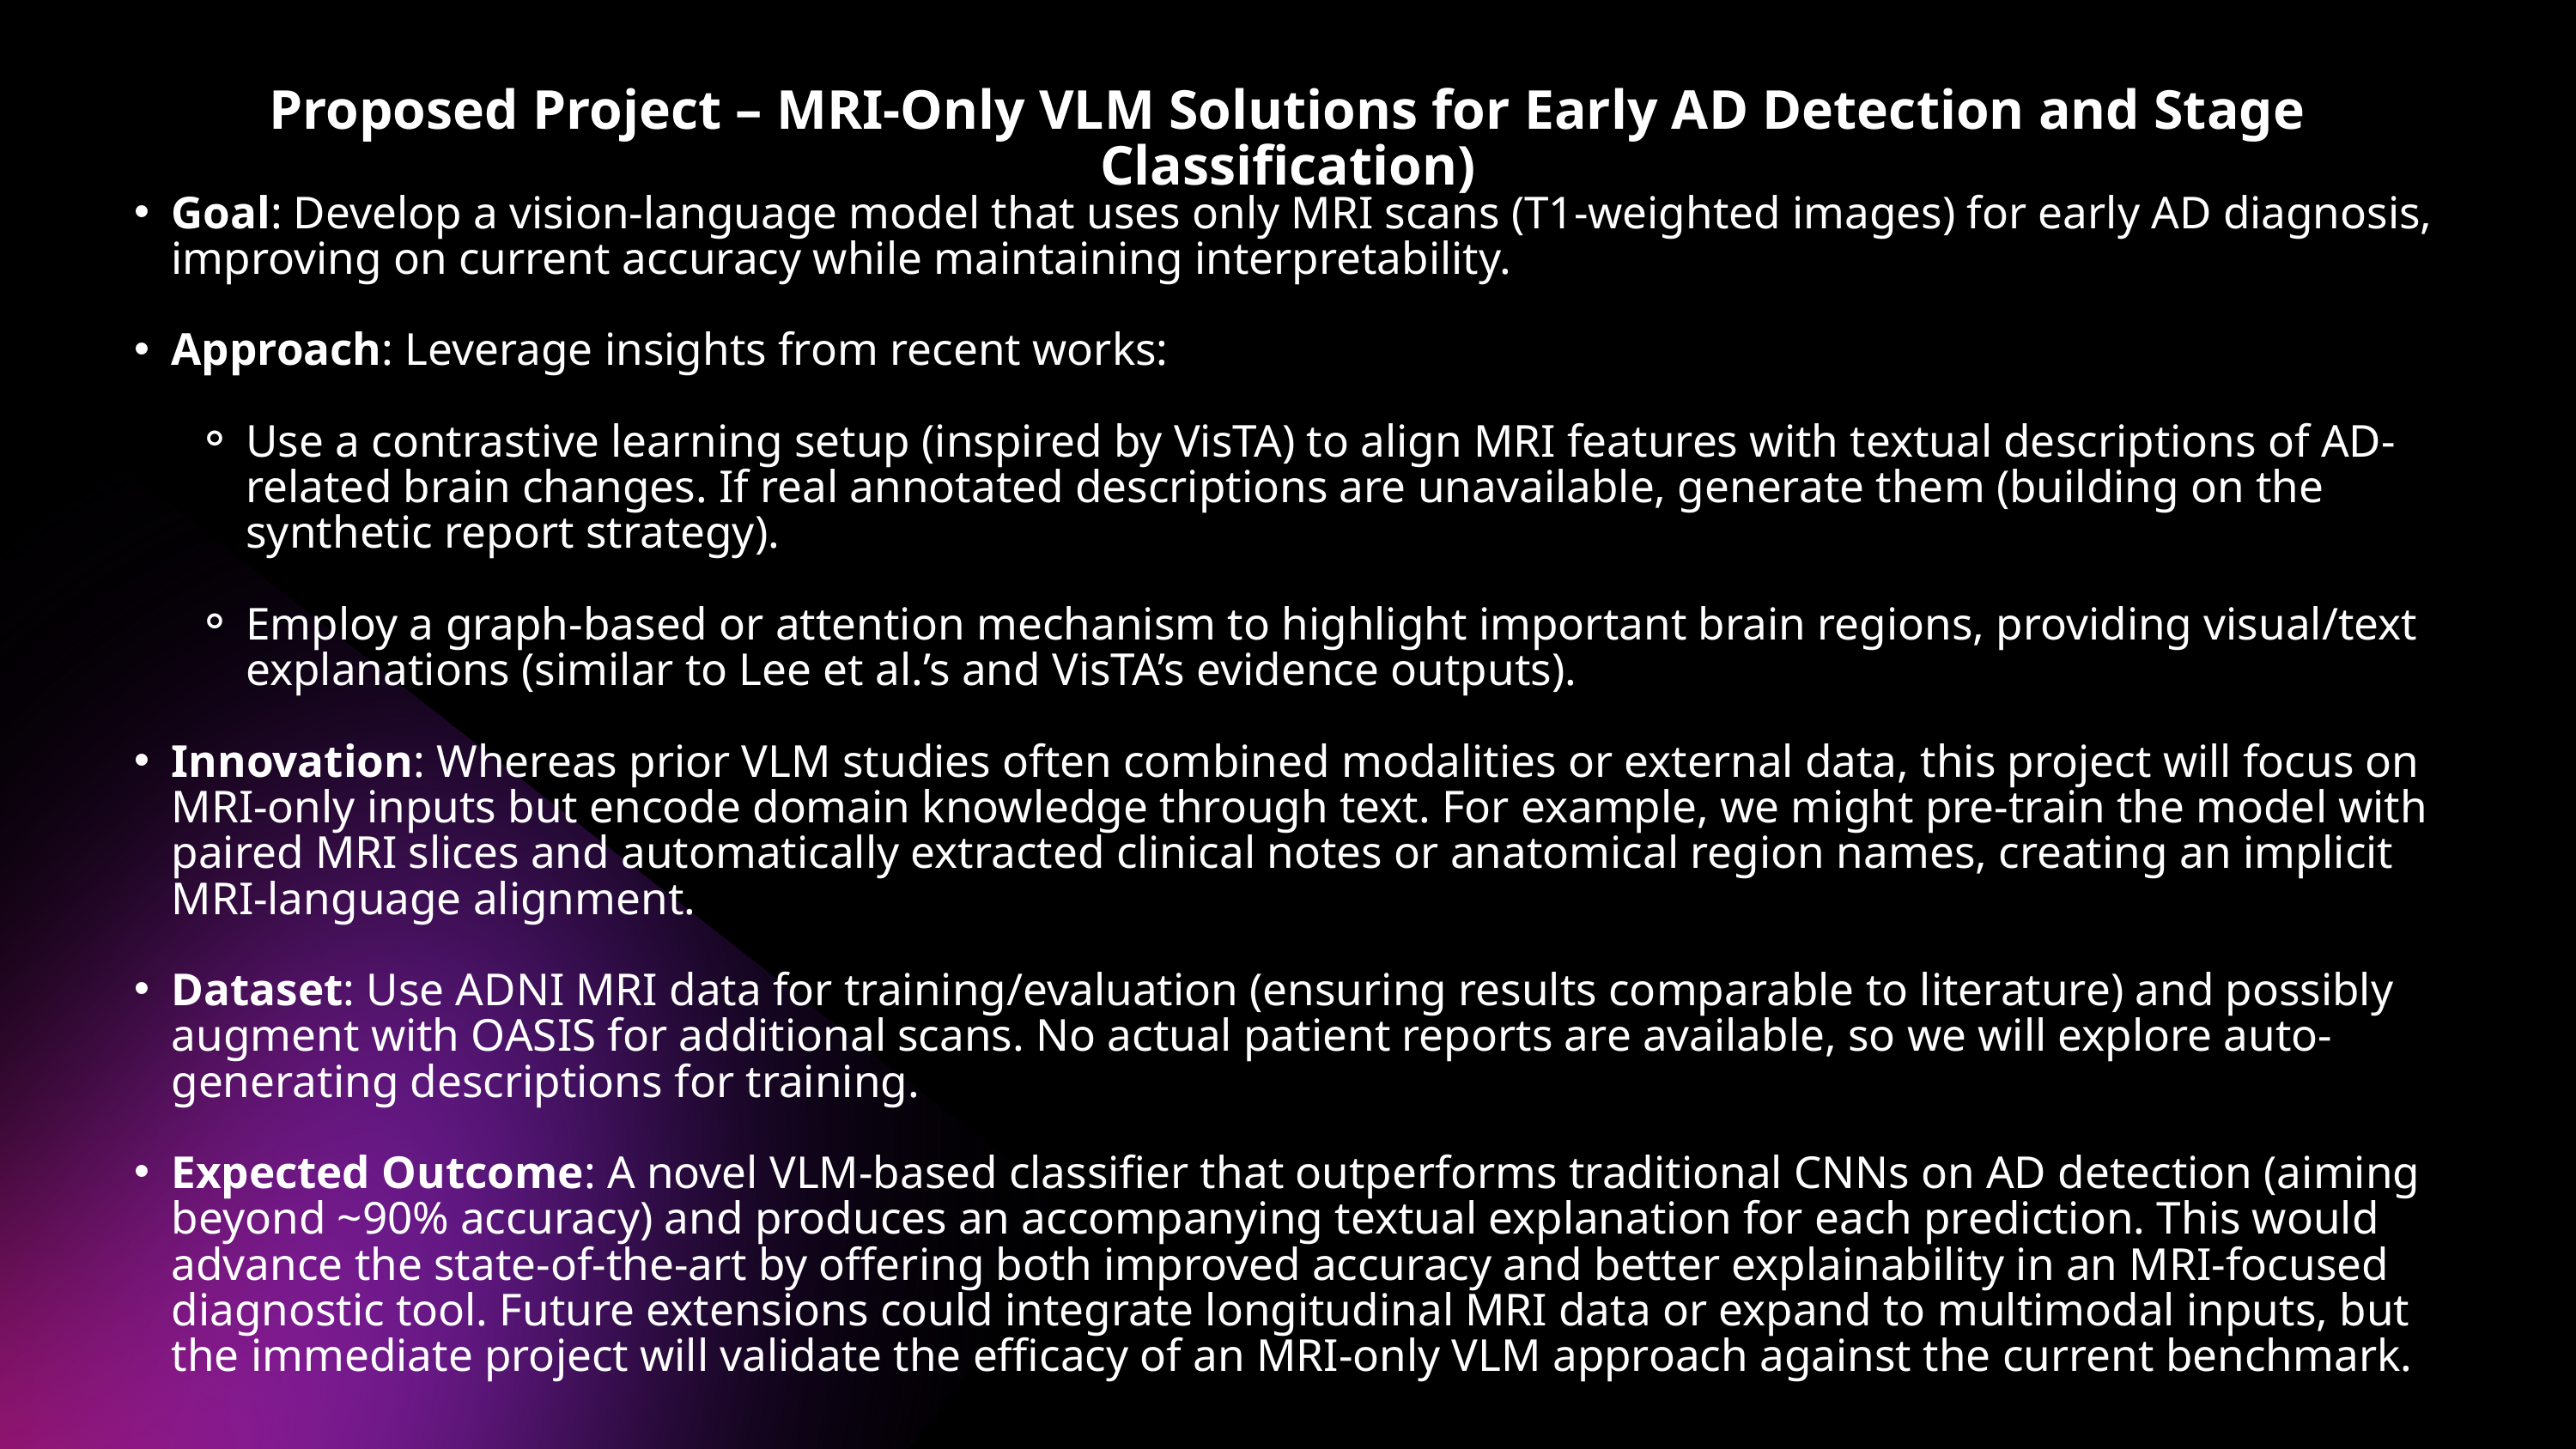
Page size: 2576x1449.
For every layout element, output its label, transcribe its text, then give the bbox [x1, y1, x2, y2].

text_box [0, 371, 963, 1449]
text_box Goal: Develop a vision-language model that uses only MRI scans (T1-weighted images) for early AD diagnosis, improving on current accuracy while maintaining interpretability. Approach: Leverage insights from recent works: Use a contrastive learning setup (inspired by VisTA) to align MRI features with textual descriptions of AD-related brain changes. If real annotated descriptions are unavailable, generate them (building on the synthetic report strategy). Employ a graph-based or attention mechanism to highlight important brain regions, providing visual/text explanations (similar to Lee et al.’s and VisTA’s evidence outputs). Innovation: Whereas prior VLM studies often combined modalities or external data, this project will focus on MRI-only inputs but encode domain knowledge through text. For example, we might pre-train the model with paired MRI slices and automatically extracted clinical notes or anatomical region names, creating an implicit MRI-language alignment. Dataset: Use ADNI MRI data for training/evaluation (ensuring results comparable to literature) and possibly augment with OASIS for additional scans. No actual patient reports are available, so we will explore auto-generating descriptions for training. Expected Outcome: A novel VLM-based classifier that outperforms traditional CNNs on AD detection (aiming beyond ~90% accuracy) and produces an accompanying textual explanation for each prediction. This would advance the state-of-the-art by offering both improved accuracy and better explainability in an MRI-focused diagnostic tool. Future extensions could integrate longitudinal MRI data or expand to multimodal inputs, but the immediate project will validate the efficacy of an MRI-only VLM approach against the current benchmark. [96, 191, 2480, 1380]
text_box Proposed Project – MRI-Only VLM Solutions for Early AD Detection and Stage Classification) [118, 83, 2458, 191]
